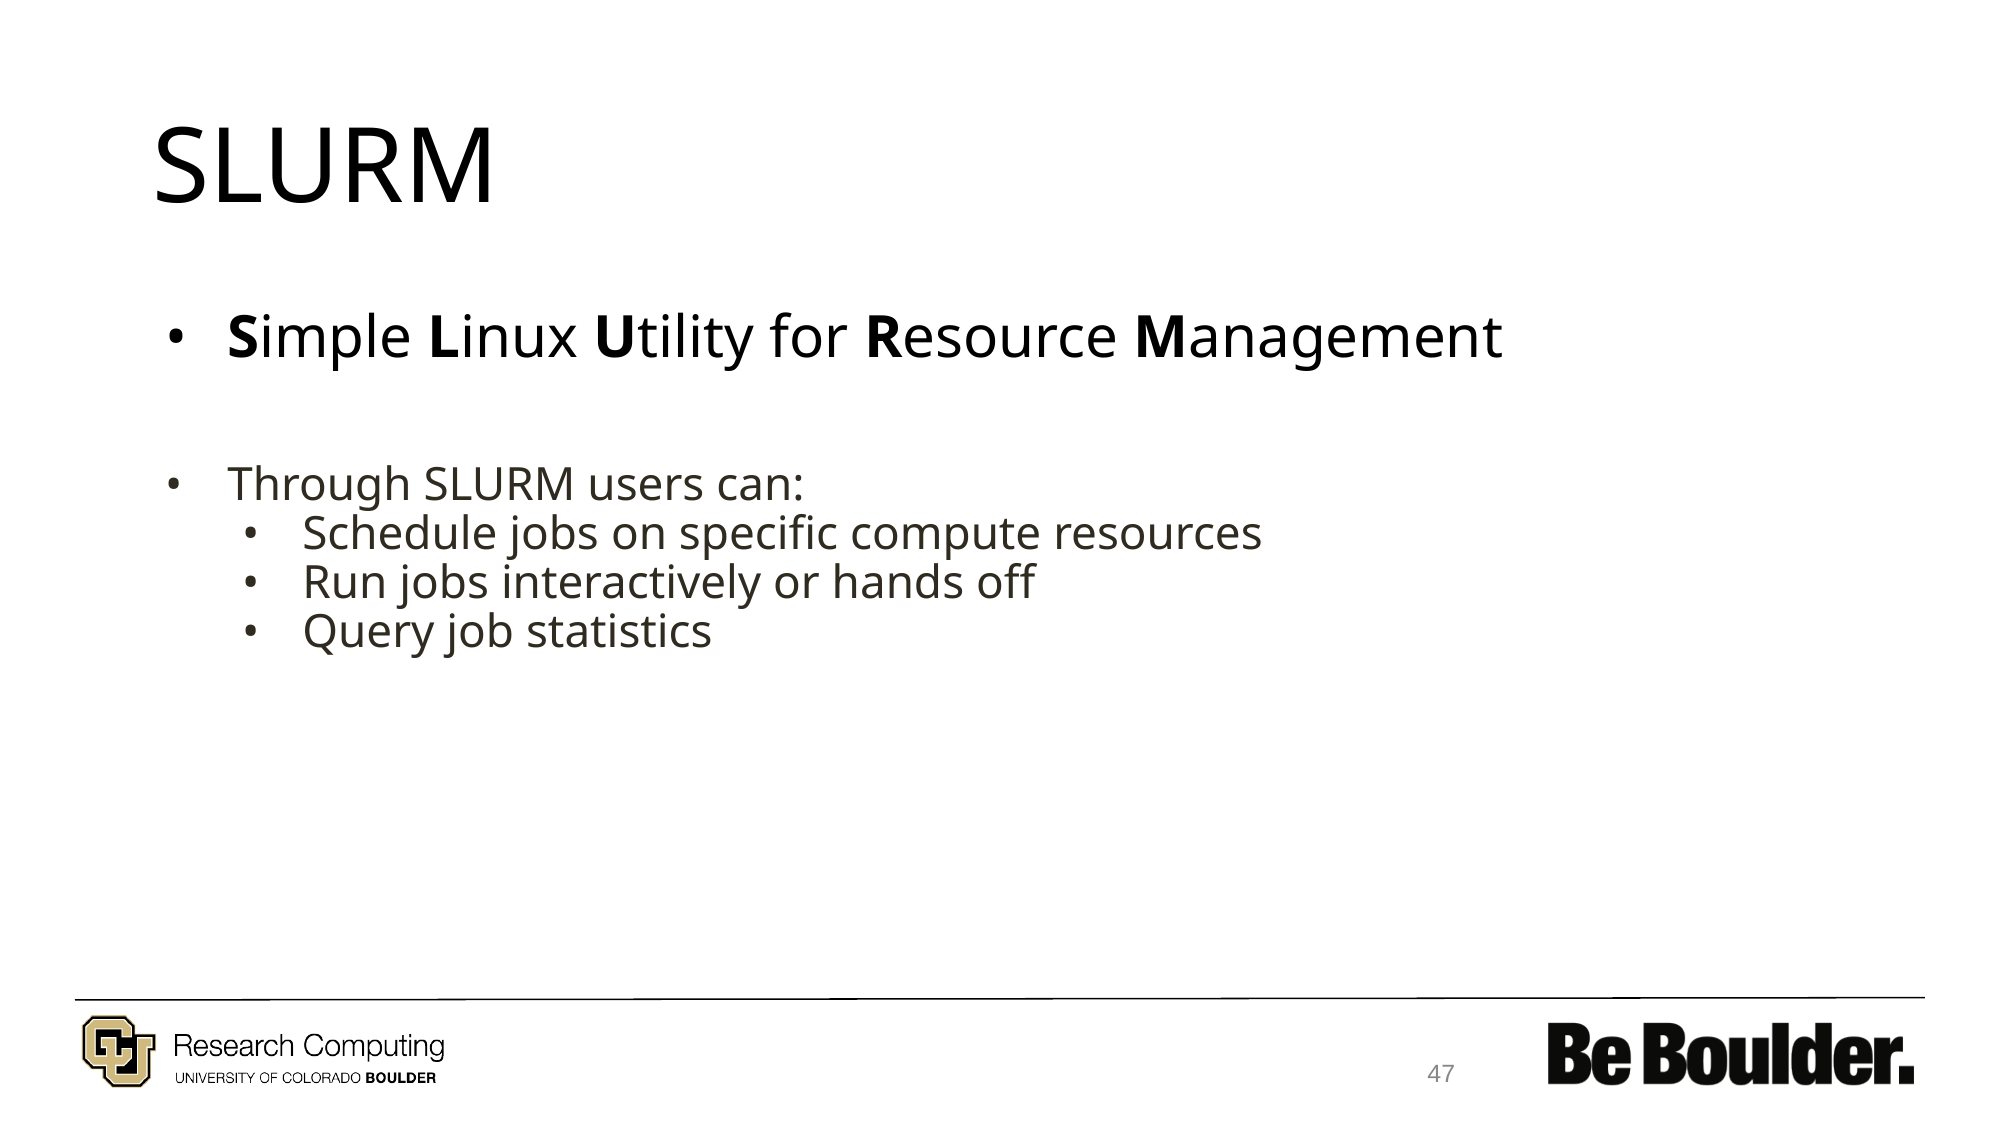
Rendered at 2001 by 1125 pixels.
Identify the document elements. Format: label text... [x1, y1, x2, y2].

list Simple Linux Utility for Resource Management Through SLURM users can: Schedule jobs on specific compute resources Run jobs interactively or hands off Query job statistics [137, 299, 1863, 983]
title SLURM [137, 59, 1863, 278]
picture [81, 1015, 444, 1088]
slide_number 47 [1412, 1042, 1525, 1103]
picture [1524, 1015, 1938, 1088]
